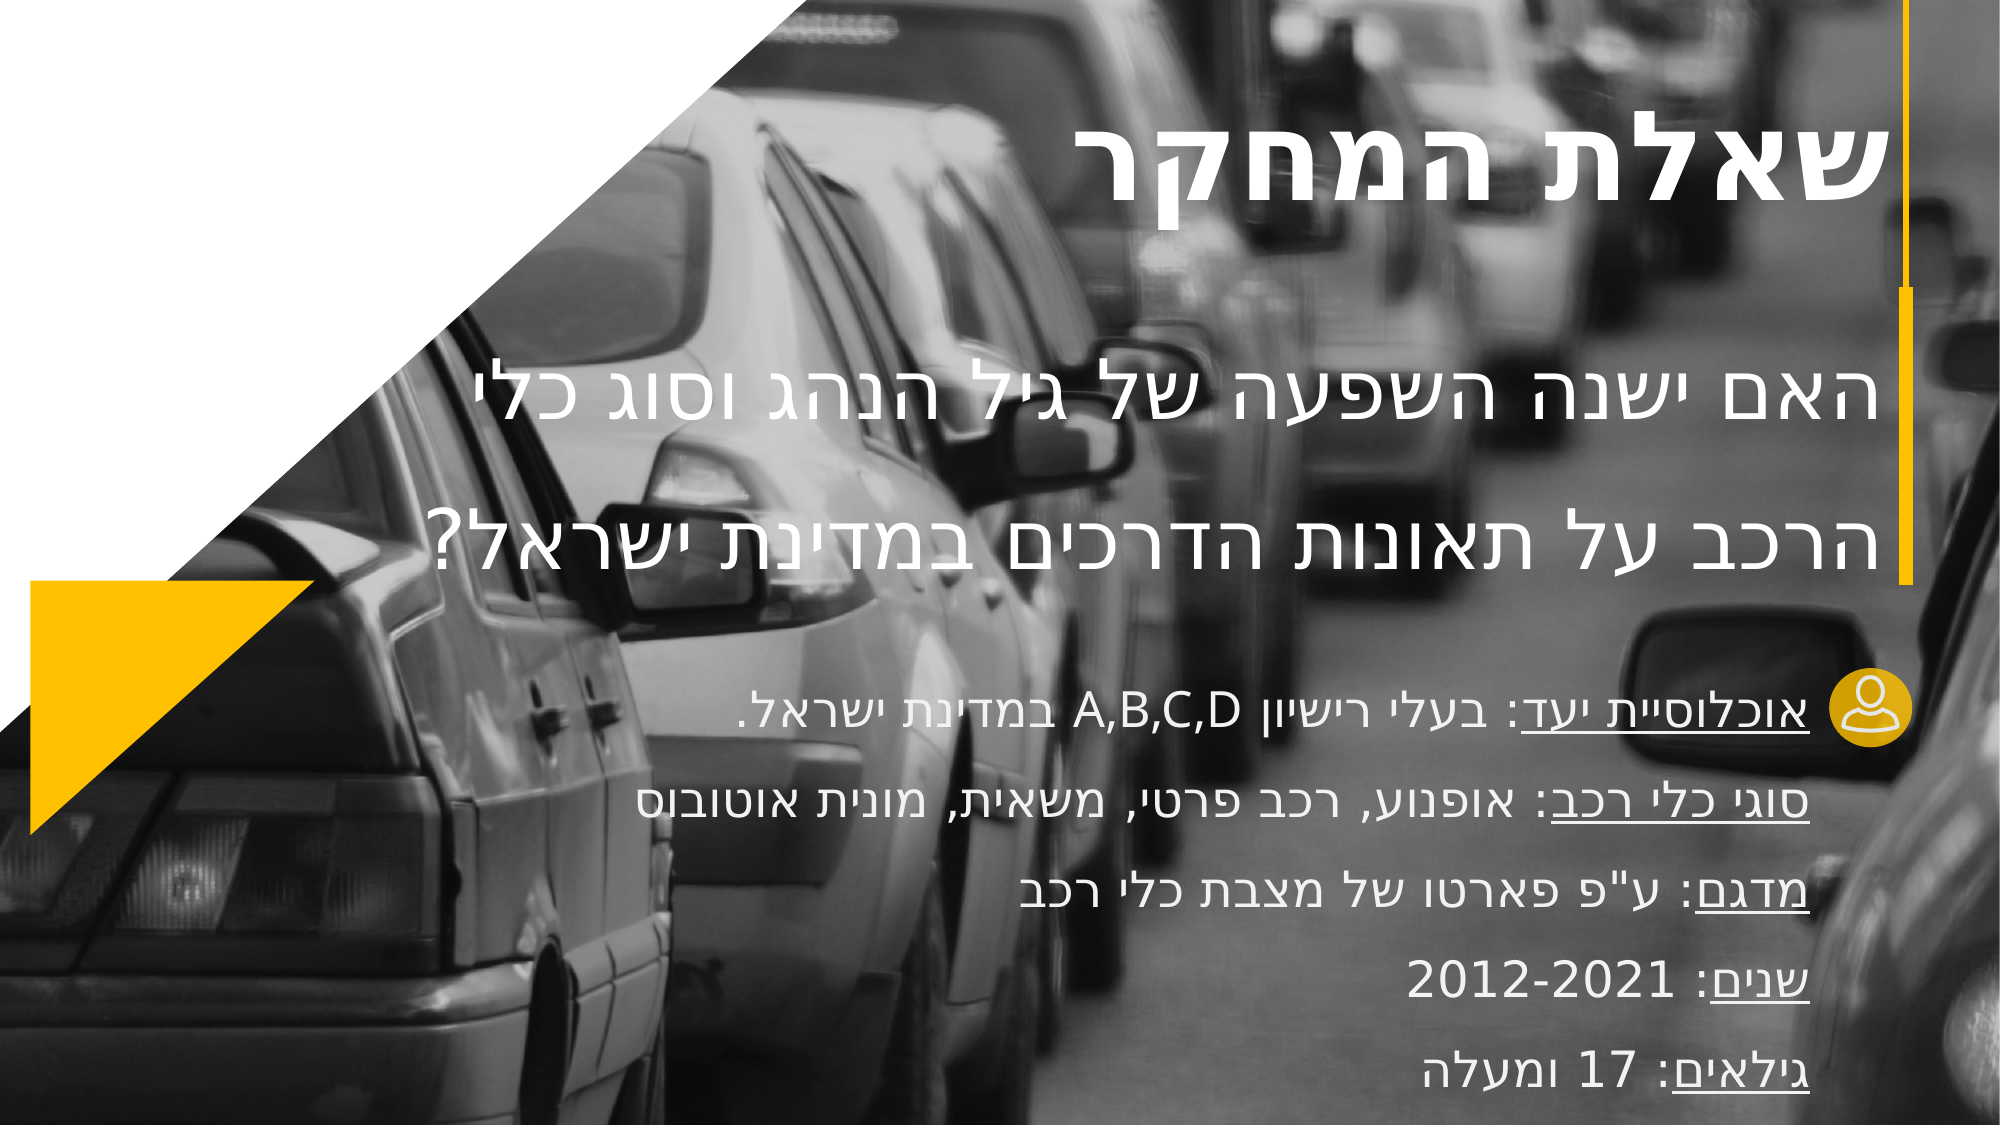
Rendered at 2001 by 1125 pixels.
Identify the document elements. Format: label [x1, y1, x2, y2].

text_box [0, 640, 1913, 1099]
picture [0, 0, 2000, 1125]
